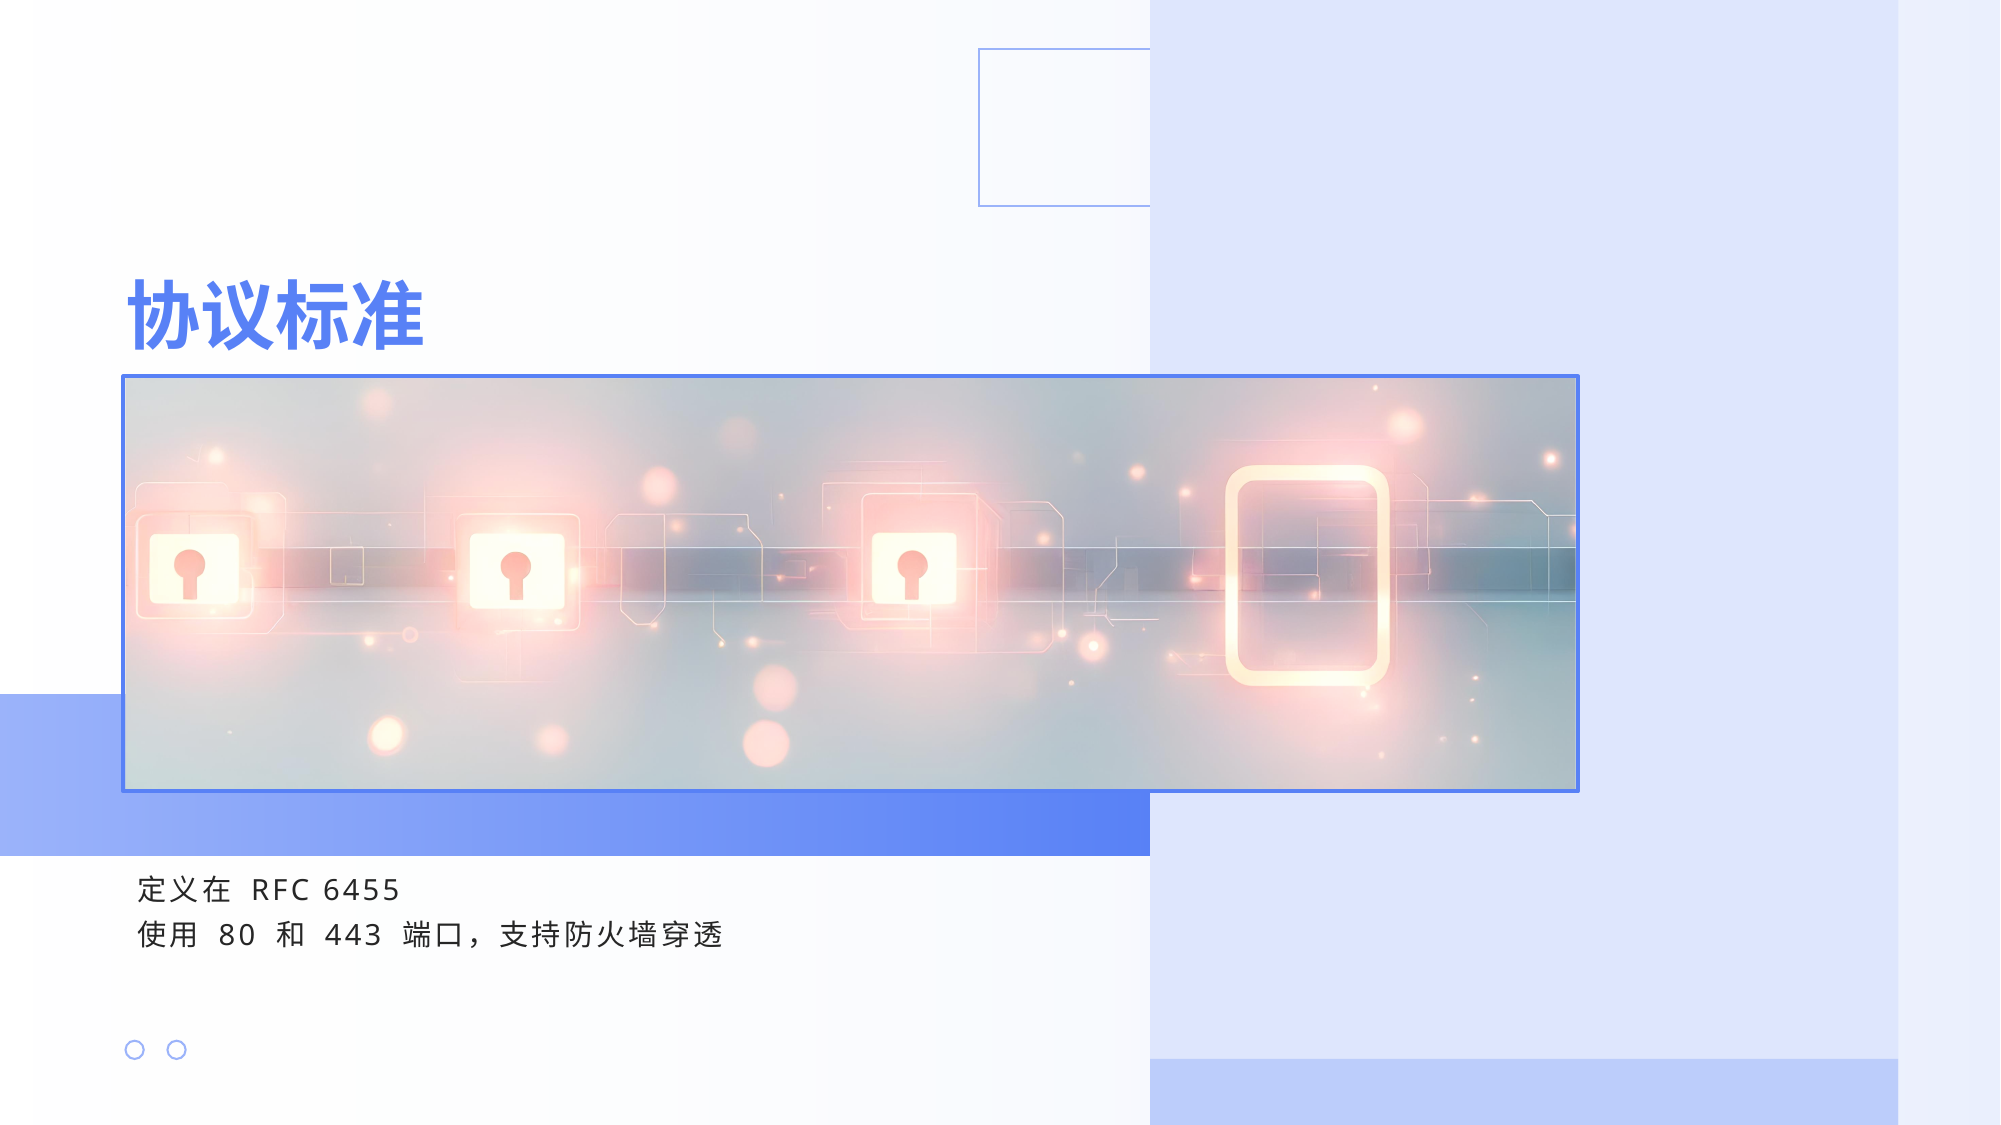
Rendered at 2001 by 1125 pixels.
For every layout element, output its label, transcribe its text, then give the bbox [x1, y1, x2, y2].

text_box [1149, 0, 1899, 1058]
picture [125, 378, 1576, 790]
text_box 定义在 RFC 6455 使用 80 和 443 端口，支持防火墙穿透 [125, 871, 1050, 979]
title 协议标准 [125, 240, 1050, 359]
text_box [124, 1039, 145, 1061]
text_box [0, 693, 1149, 857]
text_box [978, 48, 1149, 207]
text_box [1149, 1058, 1899, 1125]
text_box [166, 1039, 187, 1061]
